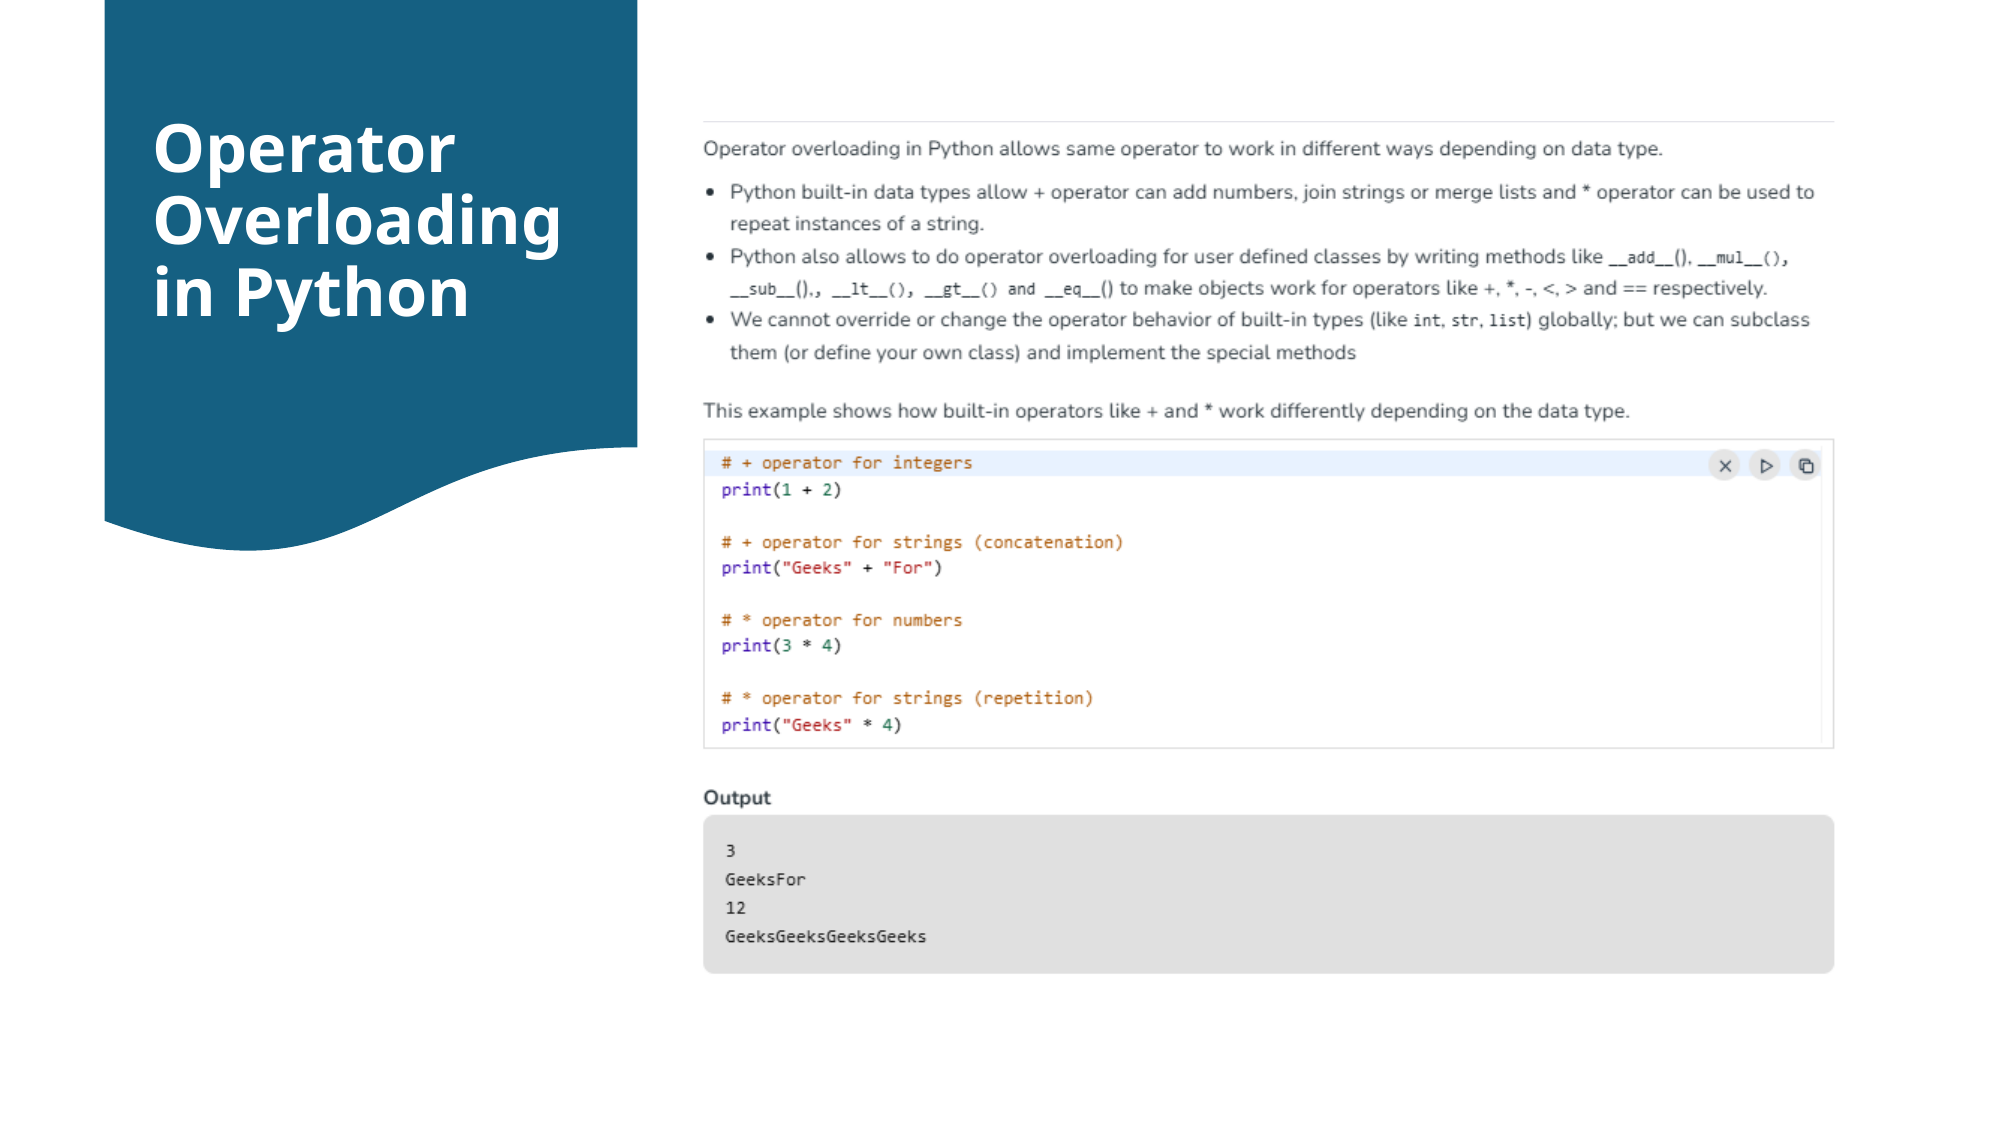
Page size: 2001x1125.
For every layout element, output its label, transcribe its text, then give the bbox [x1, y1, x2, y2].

text_box [103, 0, 640, 553]
text_box Operator Overloading in Python [137, 28, 604, 417]
picture [689, 120, 1897, 1005]
